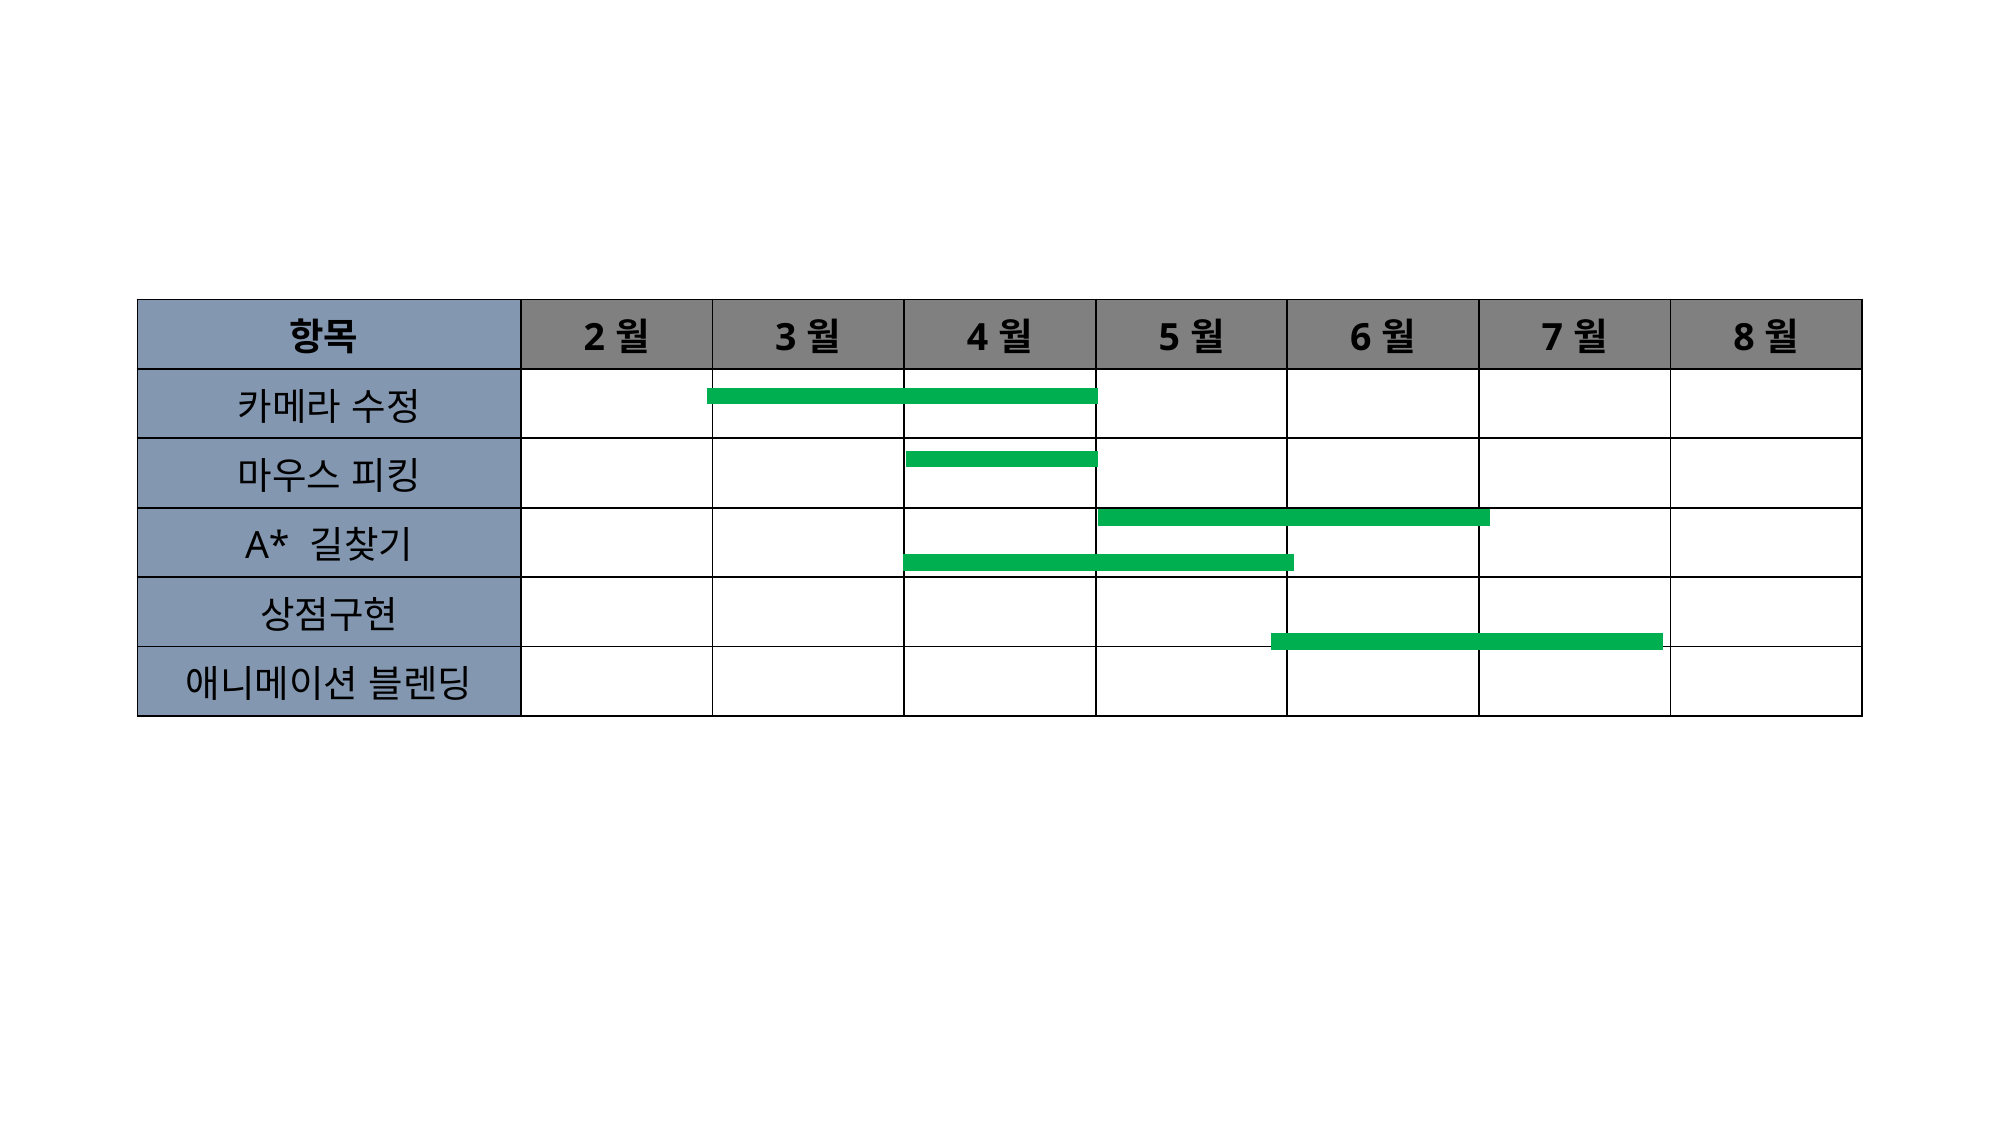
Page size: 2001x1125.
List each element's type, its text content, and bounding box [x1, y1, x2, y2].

table_cell [713, 370, 903, 388]
table_cell [1480, 439, 1670, 507]
table_header 8월 [1671, 300, 1861, 368]
table_cell [1097, 647, 1286, 715]
table_header 6월 [1288, 300, 1478, 368]
table_cell [905, 509, 1095, 554]
table_cell [713, 439, 903, 507]
table_cell 애니메이션 블렌딩 [138, 647, 520, 715]
table_header 항목 [138, 300, 520, 368]
table_cell [1480, 509, 1670, 576]
table_cell 상점구현 [138, 578, 520, 646]
table_cell [522, 509, 712, 576]
table_cell [713, 509, 903, 576]
table_cell [713, 647, 903, 715]
table_cell [905, 439, 1095, 451]
table_header 2월 [522, 300, 712, 368]
table_cell [522, 370, 712, 437]
table_cell [1480, 647, 1670, 715]
table_cell A* 길찾기 [138, 509, 520, 576]
table_cell [1671, 439, 1861, 507]
table_cell 카메라 수정 [138, 370, 520, 437]
table_cell [713, 578, 903, 646]
table_cell [1480, 578, 1670, 646]
table_cell [1288, 439, 1478, 507]
table_cell [905, 571, 1095, 576]
table_cell [1288, 370, 1478, 437]
table_cell [1480, 370, 1670, 437]
table_cell [522, 578, 712, 646]
table_cell [1671, 509, 1861, 576]
table_cell [905, 370, 1095, 388]
table_cell [1288, 650, 1478, 715]
table_header 7월 [1480, 300, 1670, 368]
table_cell [1097, 578, 1286, 646]
table_cell [1671, 370, 1861, 437]
table_cell [1288, 526, 1478, 576]
table_cell [905, 460, 1095, 507]
table_cell [522, 647, 712, 715]
table_cell [905, 404, 1095, 437]
table_cell [1097, 571, 1286, 576]
table_cell [1097, 509, 1286, 554]
table_cell [1097, 439, 1286, 507]
table_cell [1671, 647, 1861, 715]
table_cell [905, 578, 1095, 646]
table_header 3월 [713, 300, 903, 368]
table_cell [1288, 578, 1478, 633]
table_cell [1097, 370, 1286, 437]
table_cell [905, 647, 1095, 715]
table_header 5월 [1097, 300, 1286, 368]
table_header 4월 [905, 300, 1095, 368]
table_cell 마우스 피킹 [138, 439, 520, 507]
table_cell [713, 404, 903, 437]
table_cell [522, 439, 712, 507]
table_cell [1671, 578, 1861, 646]
